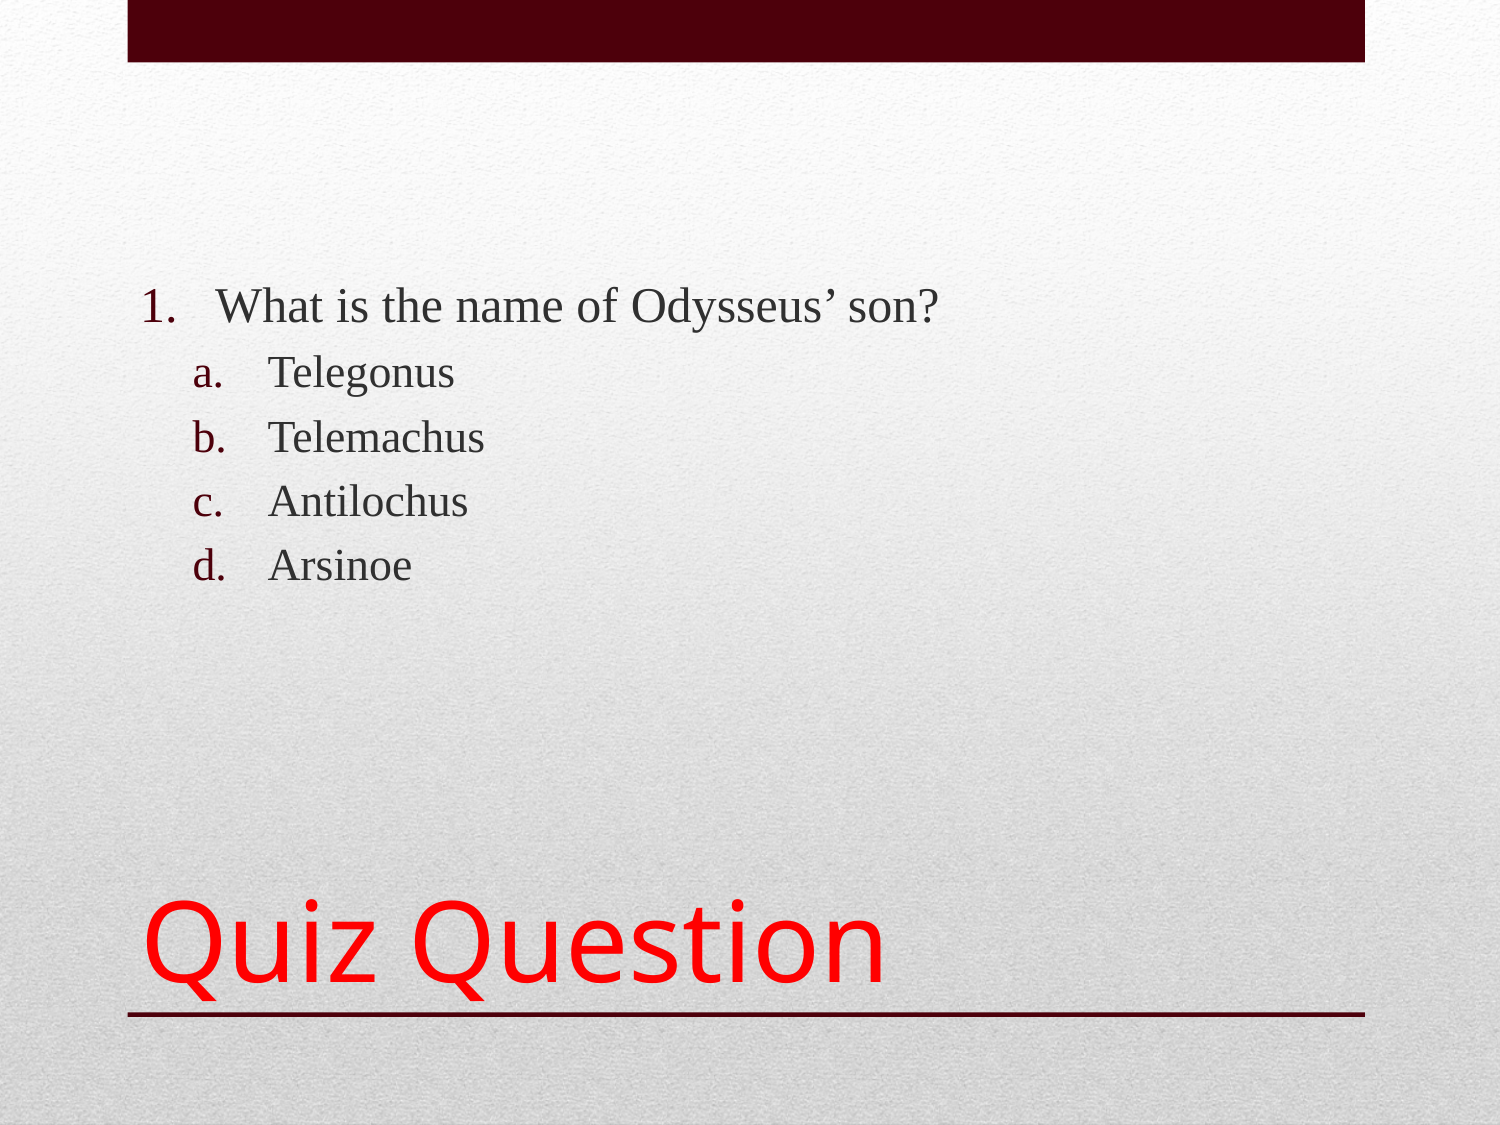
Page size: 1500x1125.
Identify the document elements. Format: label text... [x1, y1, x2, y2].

list What is the name of Odysseus’ son? Telegonus Telemachus Antilochus Arsinoe [125, 112, 1363, 750]
title Quiz Question [125, 750, 1238, 1013]
